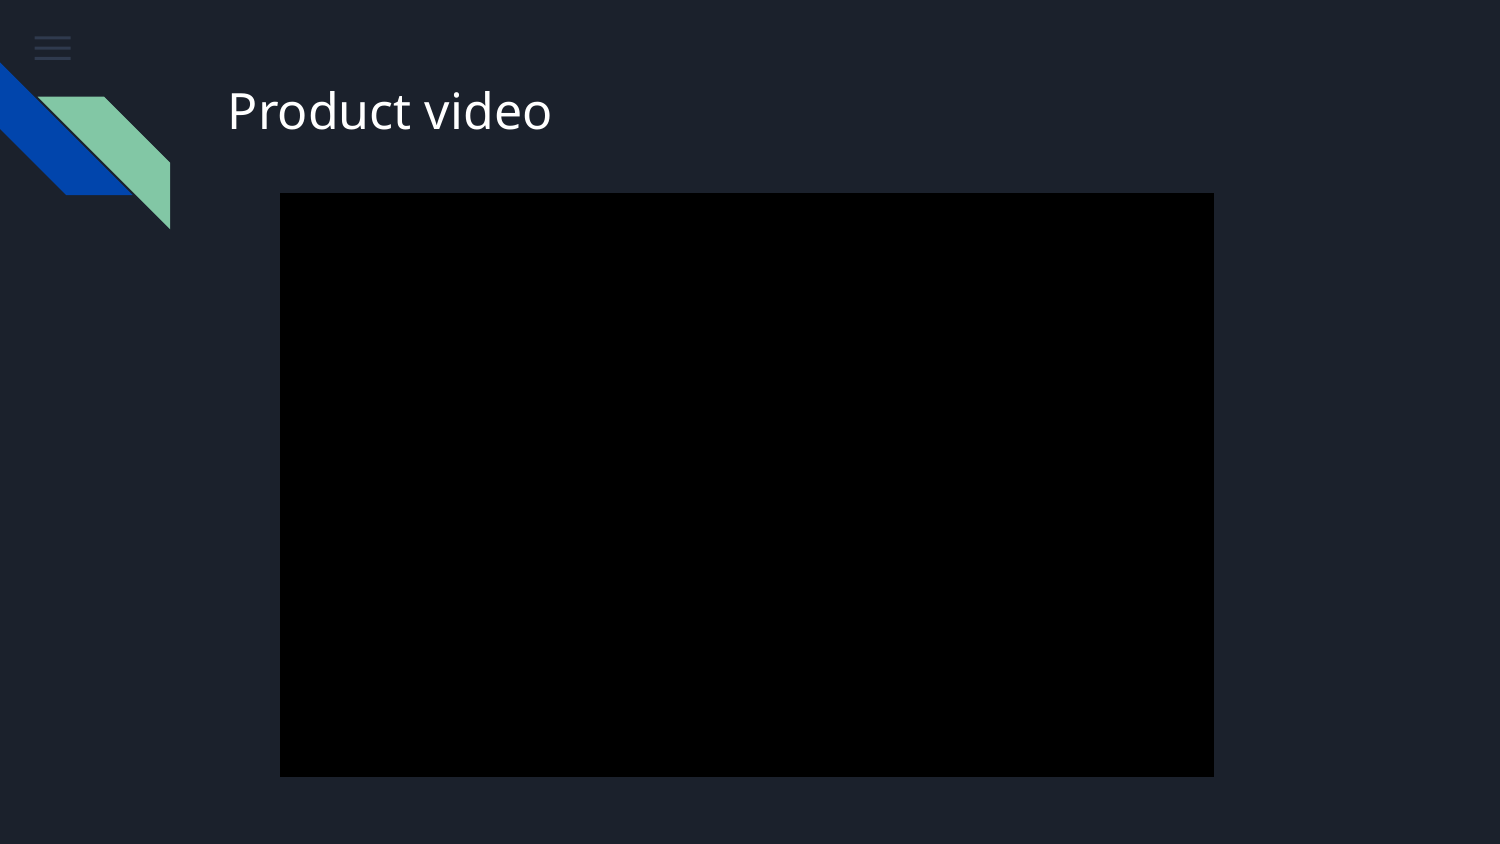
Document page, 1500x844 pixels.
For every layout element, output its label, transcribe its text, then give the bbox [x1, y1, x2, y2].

picture [280, 193, 1214, 777]
title Product video [212, 64, 1368, 215]
